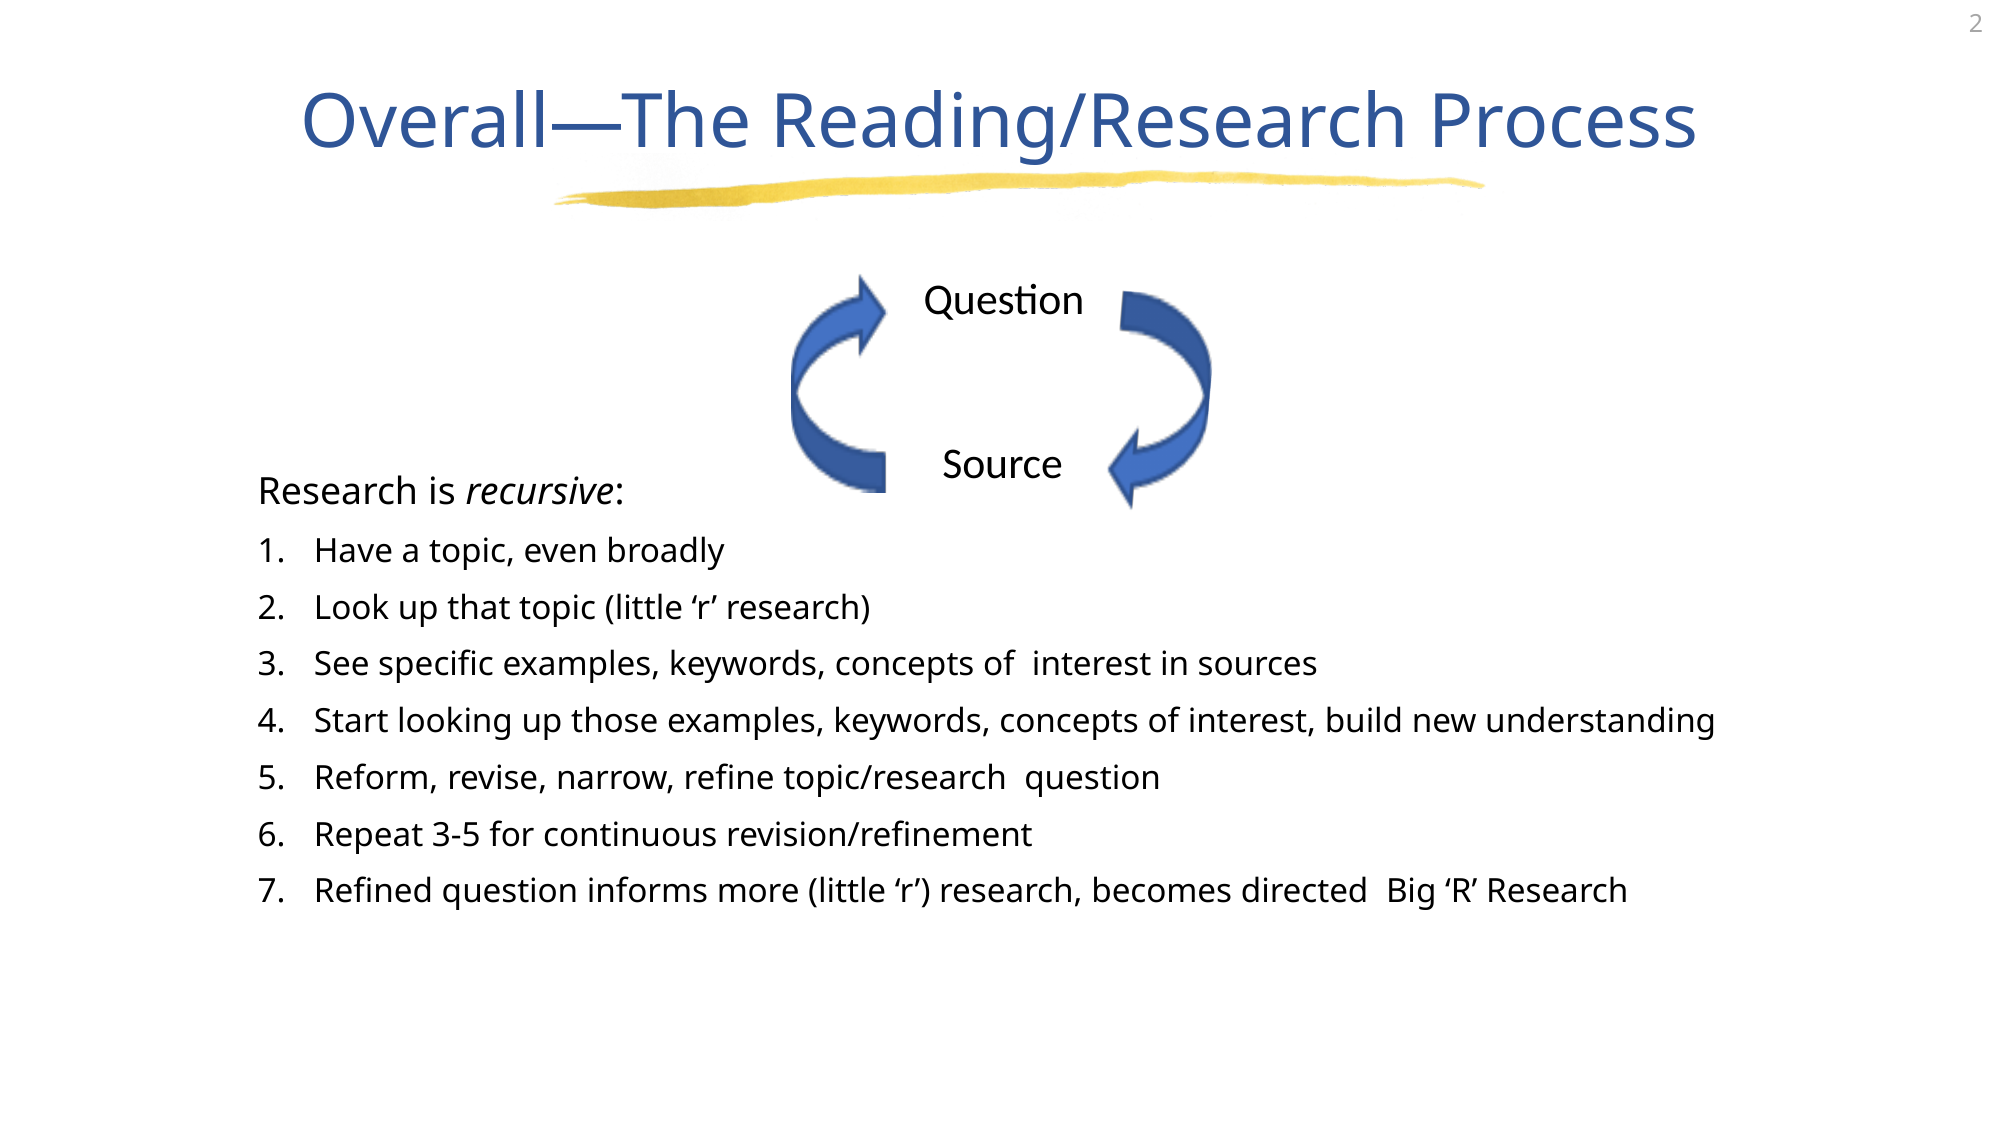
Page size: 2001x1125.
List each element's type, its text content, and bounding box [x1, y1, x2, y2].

picture [1209, 299, 1217, 391]
picture [548, 187, 1507, 221]
title Overall—The Reading/Research Process [137, 59, 1863, 187]
list Research is recursive: Have a topic, even broadly Look up that topic (little ‘r’ research) See specific examples, keywords, concepts of interest in sources Start looking up those examples, keywords, concepts of interest, build new understanding Reform, revise, narrow, refine topic/research question Repeat 3-5 for continuous revision/refinement Refined question informs more (little ‘r’) research, becomes directed Big ‘R’ Research [242, 464, 1758, 967]
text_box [791, 263, 1209, 667]
